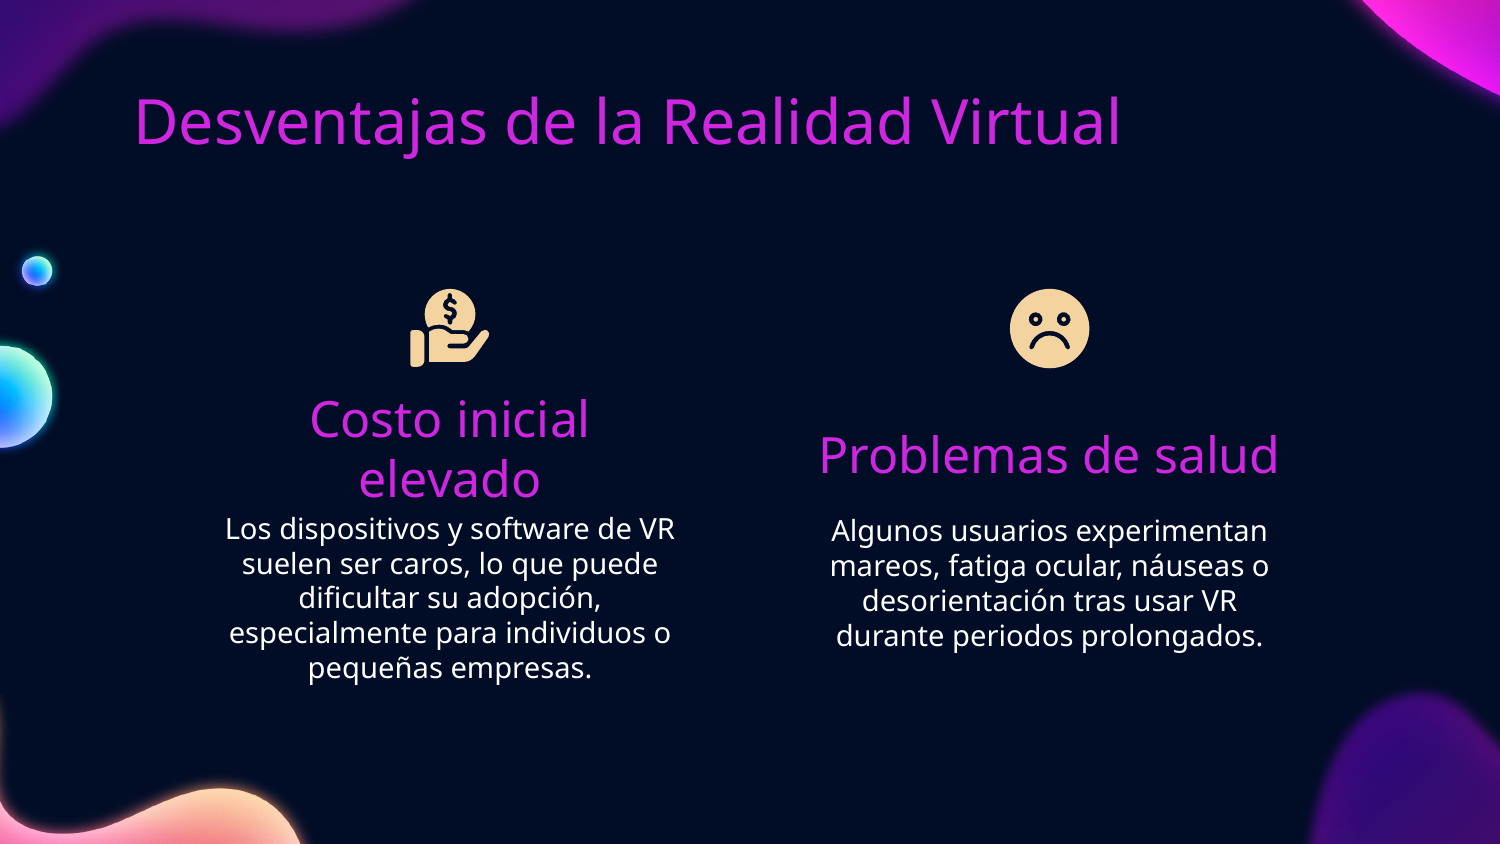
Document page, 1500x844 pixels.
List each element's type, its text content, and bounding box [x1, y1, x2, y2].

picture [0, 0, 463, 161]
picture [0, 694, 411, 844]
picture [1267, 0, 1500, 166]
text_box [1009, 288, 1090, 369]
subtitle Los dispositivos y software de VR suelen ser caros, lo que puede dificultar su adopción, especialmente para individuos o pequeñas empresas. [197, 521, 703, 639]
subtitle Costo inicial elevado [197, 395, 703, 500]
picture [0, 239, 113, 529]
picture [1259, 659, 1500, 844]
title Desventajas de la Realidad Virtual [118, 72, 1382, 167]
subtitle Problemas de salud [797, 400, 1303, 506]
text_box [410, 288, 491, 367]
subtitle Algunos usuarios experimentan mareos, fatiga ocular, náuseas o desorientación tras usar VR durante periodos prolongados. [797, 541, 1303, 659]
